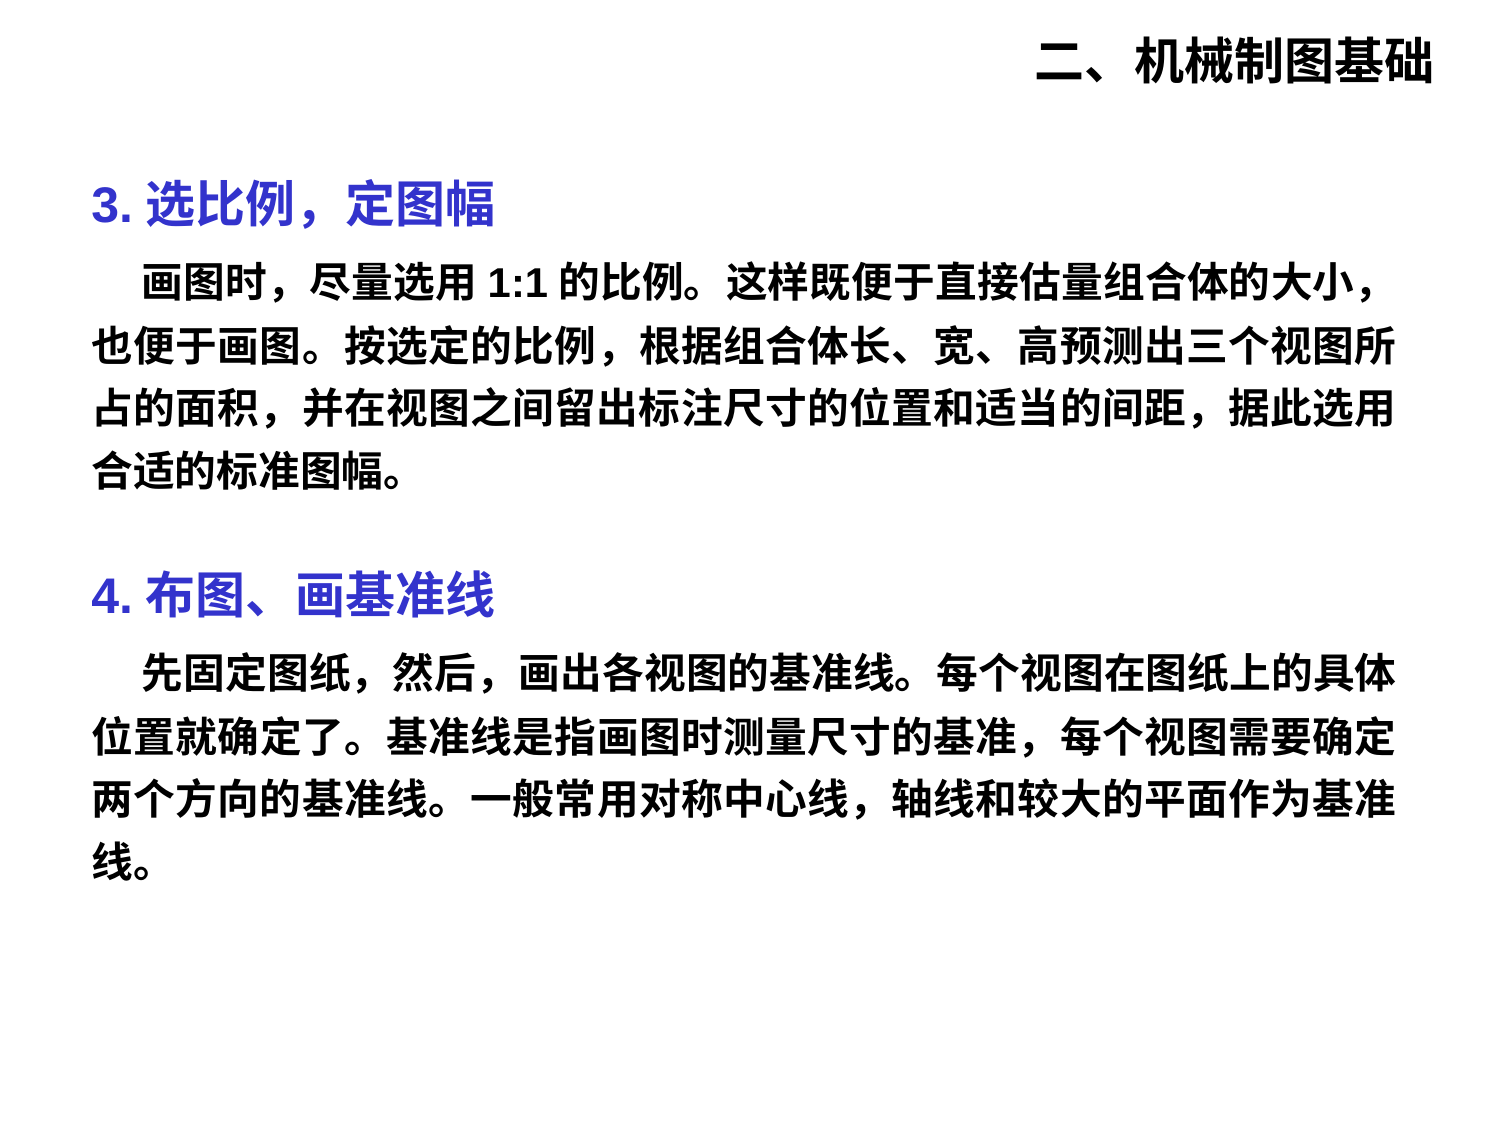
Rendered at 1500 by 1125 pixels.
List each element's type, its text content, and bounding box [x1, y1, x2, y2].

text_box 3.选比例，定图幅 画图时，尽量选用1:1的比例。这样既便于直接估量组合体的大小，也便于画图。按选定的比例，根据组合体长、宽、高预测出三个视图所占的面积，并在视图之间留出标注尺寸的位置和适当的间距，据此选用合适的标准图幅。 [76, 149, 1412, 502]
text_box 二、机械制图基础 [968, 0, 1500, 120]
text_box 4.布图、画基准线 先固定图纸，然后，画出各视图的基准线。每个视图在图纸上的具体位置就确定了。基准线是指画图时测量尺寸的基准，每个视图需要确定两个方向的基准线。一般常用对称中心线，轴线和较大的平面作为基准线。 [76, 540, 1412, 893]
